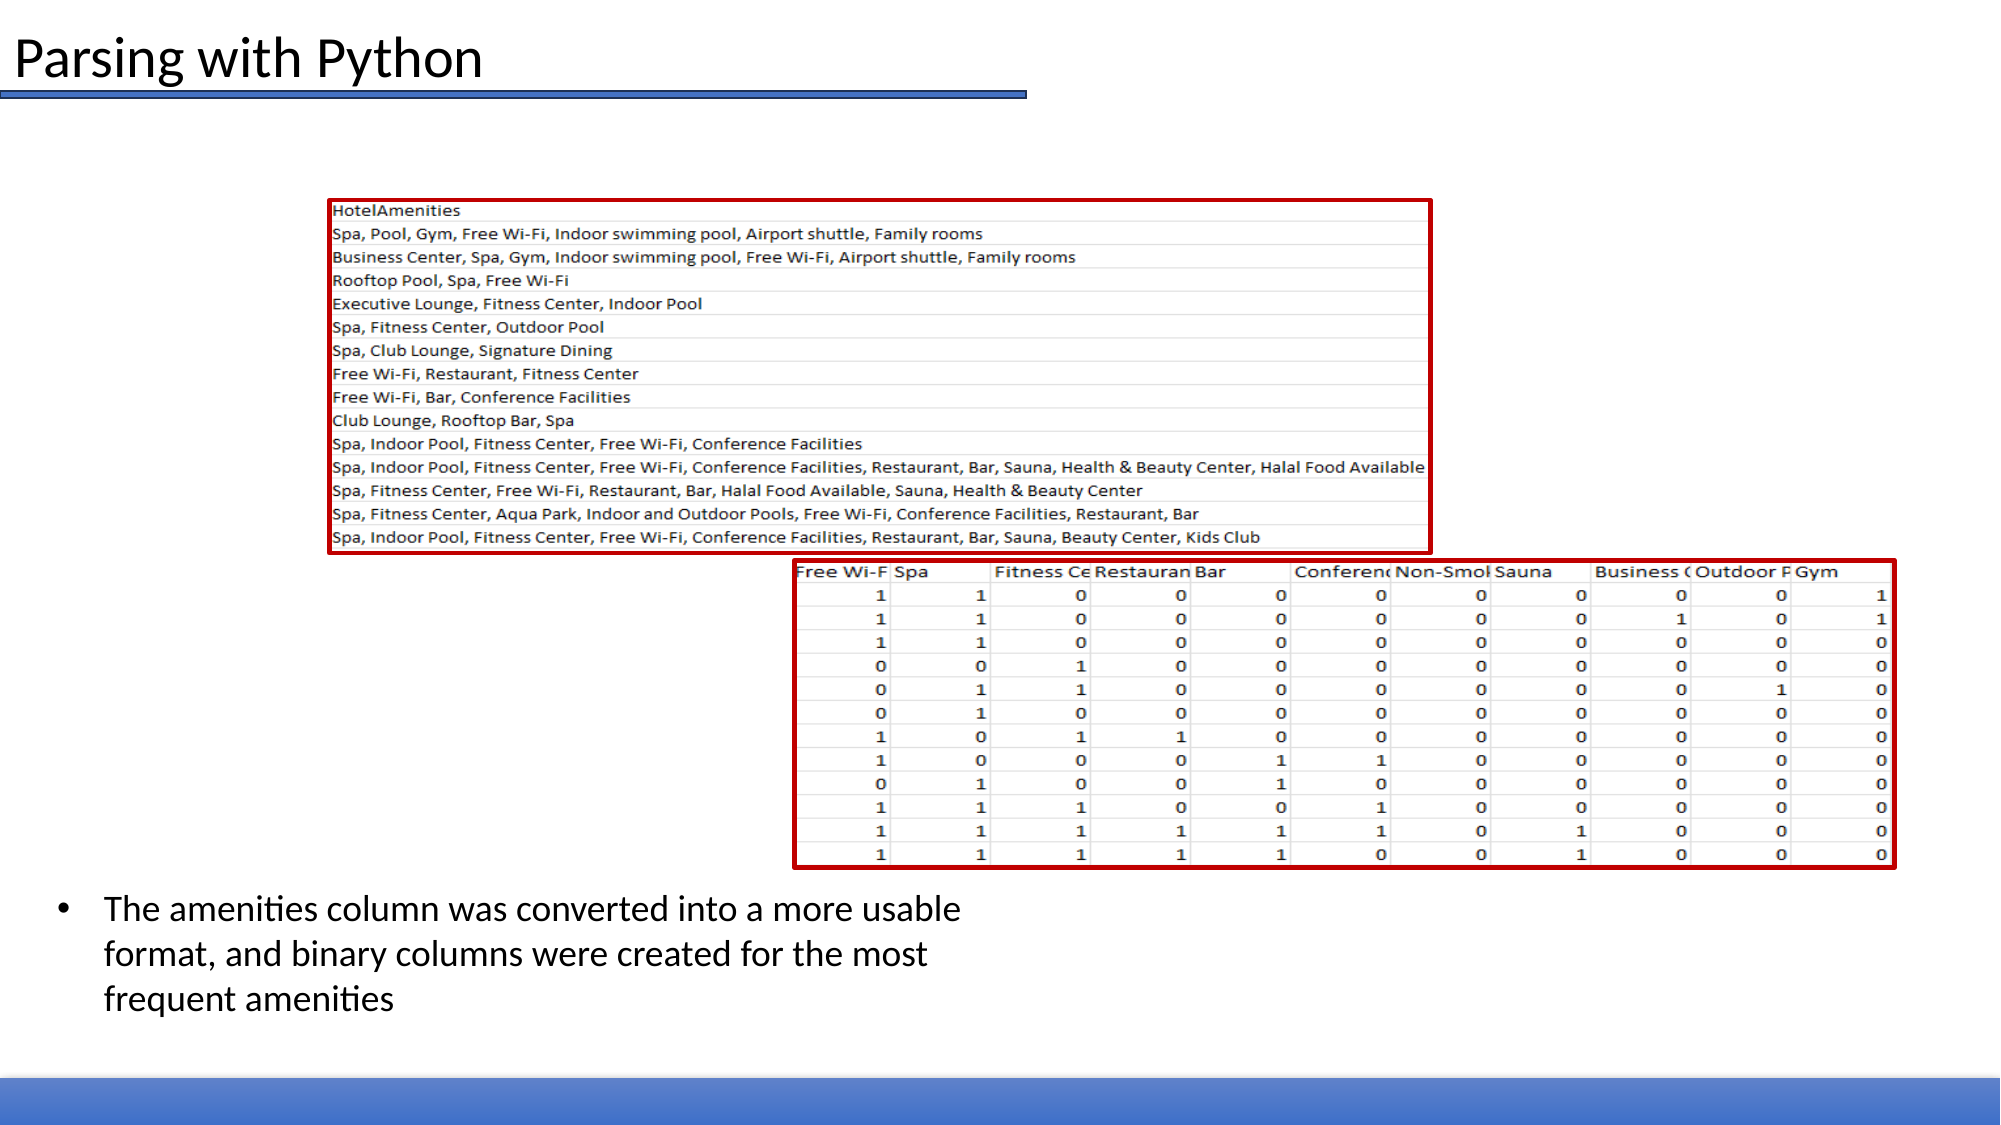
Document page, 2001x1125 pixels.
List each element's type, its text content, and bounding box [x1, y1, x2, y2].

text_box Parsing with Python [0, 12, 974, 90]
text_box The amenities column was converted into a more usable format, and binary columns were created for the most frequent amenities [42, 877, 1042, 1027]
picture [331, 202, 1428, 551]
text_box [0, 1078, 2000, 1125]
picture [796, 562, 1892, 866]
text_box [0, 90, 1027, 99]
